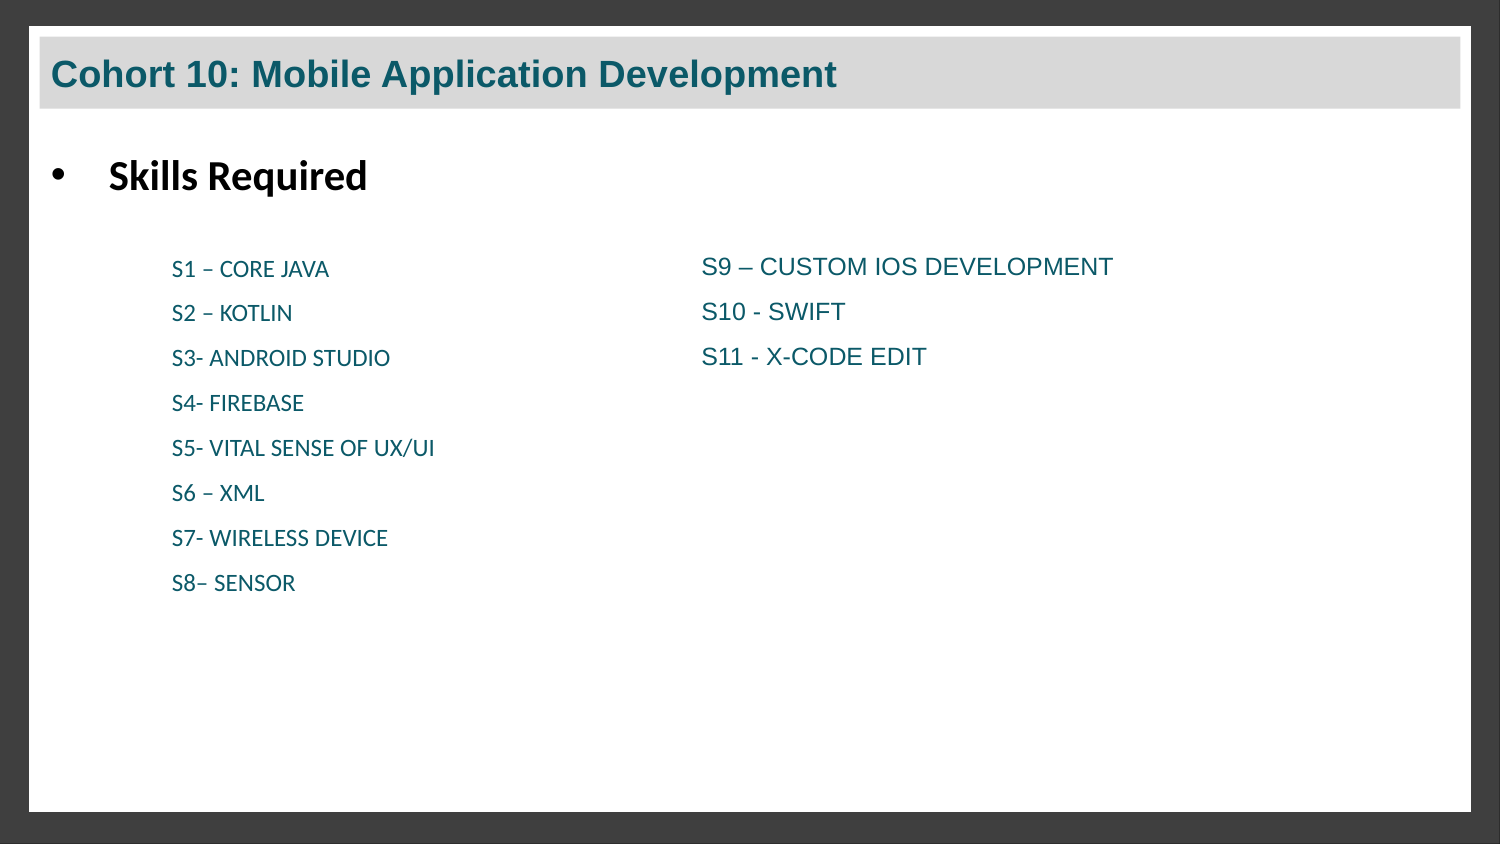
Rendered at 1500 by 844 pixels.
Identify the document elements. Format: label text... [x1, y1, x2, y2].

text_box [0, 0, 1500, 844]
text_box S9 – CUSTOM IOS DEVELOPMENT S10 - SWIFT S11 - X-CODE EDIT [686, 228, 1286, 378]
text_box S1 – CORE JAVA S2 – KOTLIN S3- ANDROID STUDIO S4- FIREBASE S5- VITAL SENSE OF UX/UI S6 – XML S7- WIRELESS DEVICE S8– SENSOR [157, 229, 727, 604]
title Cohort 10: Mobile Application Development [39, 36, 1461, 109]
text_box [39, 109, 1461, 802]
text_box Skills Required [39, 147, 1334, 206]
